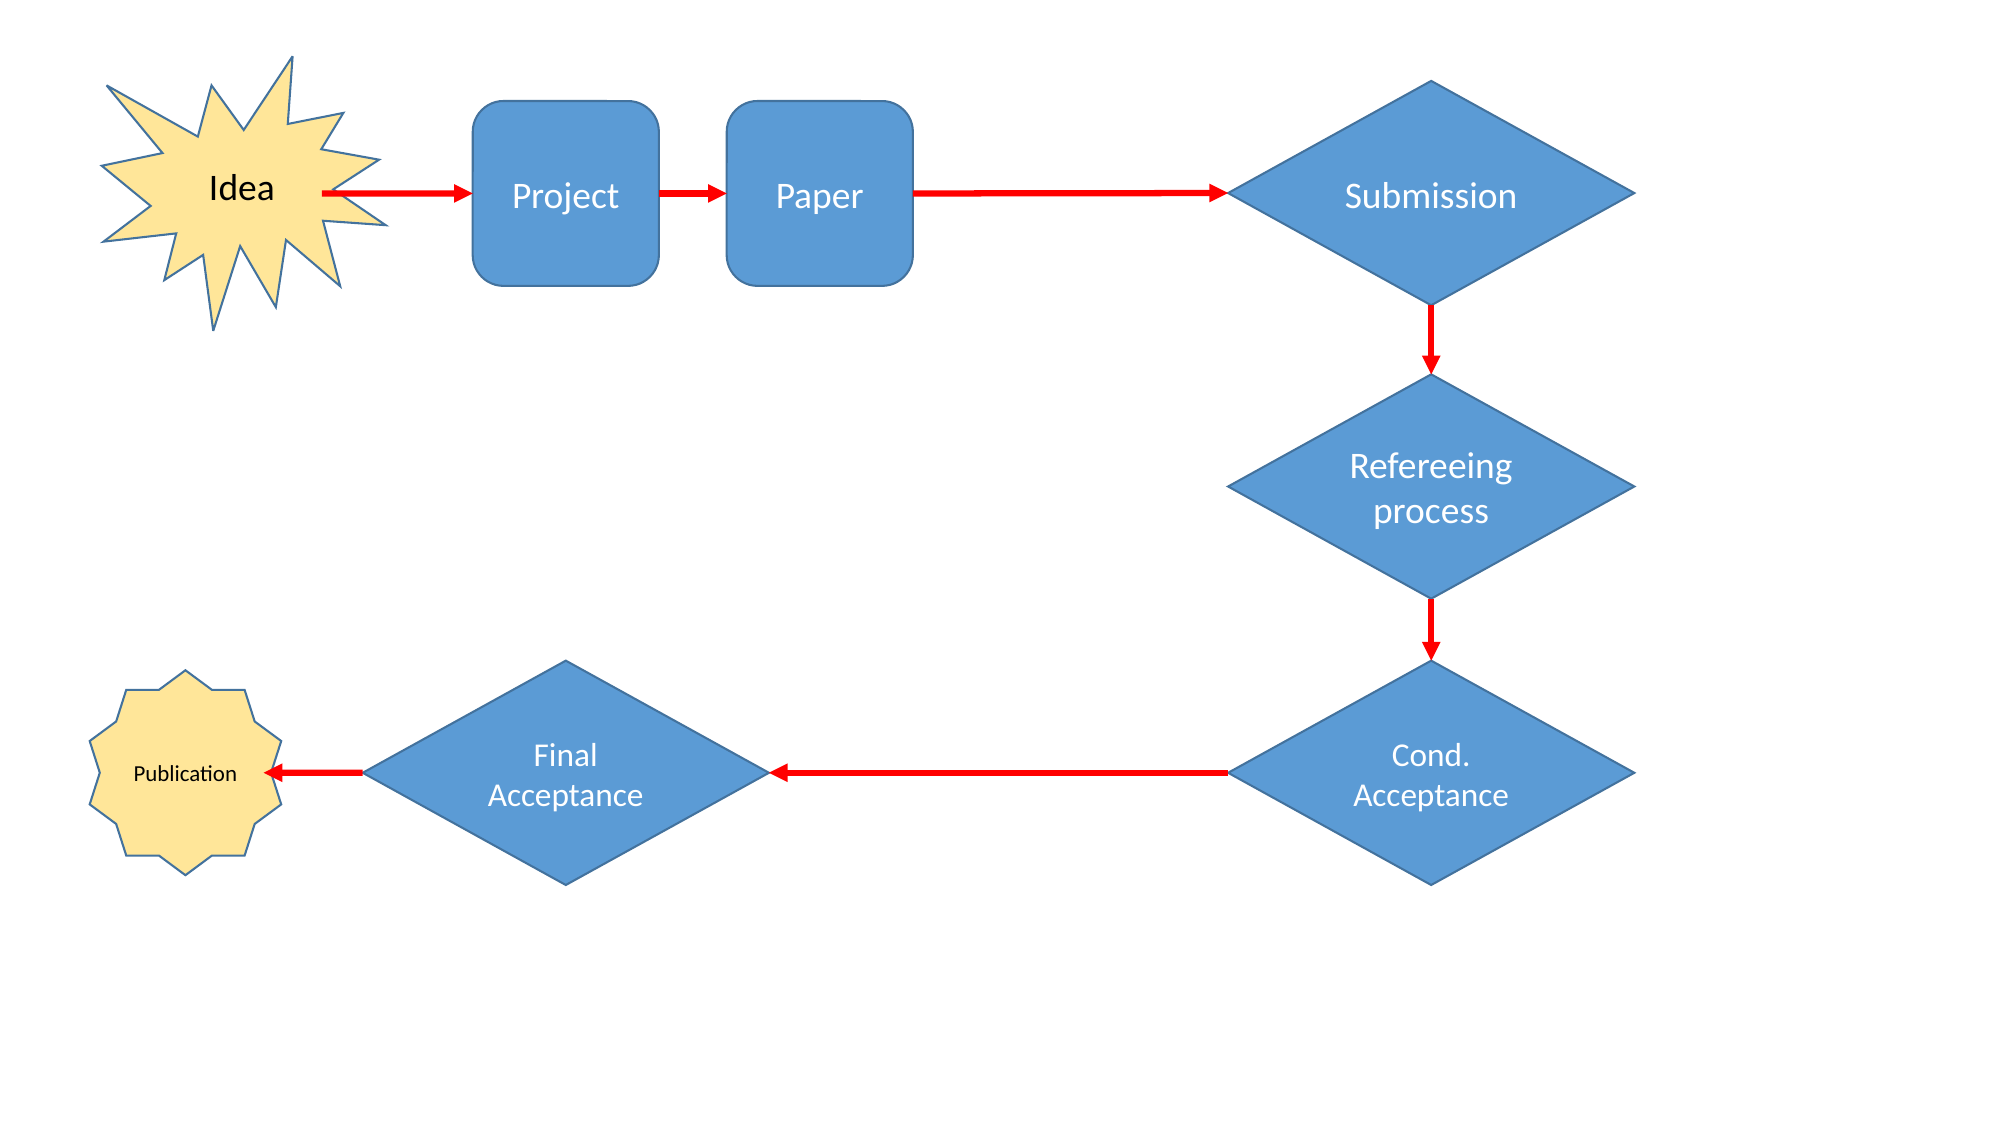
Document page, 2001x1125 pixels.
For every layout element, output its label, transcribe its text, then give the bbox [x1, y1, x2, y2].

text_box Publication [88, 668, 283, 877]
text_box Idea [99, 55, 390, 332]
text_box Final Acceptance [363, 659, 770, 887]
text_box Submission [1227, 79, 1637, 305]
text_box Refereeing process [1225, 373, 1637, 599]
text_box Cond. Acceptance [1228, 660, 1637, 887]
text_box Project [471, 99, 660, 287]
text_box Paper [725, 99, 914, 287]
